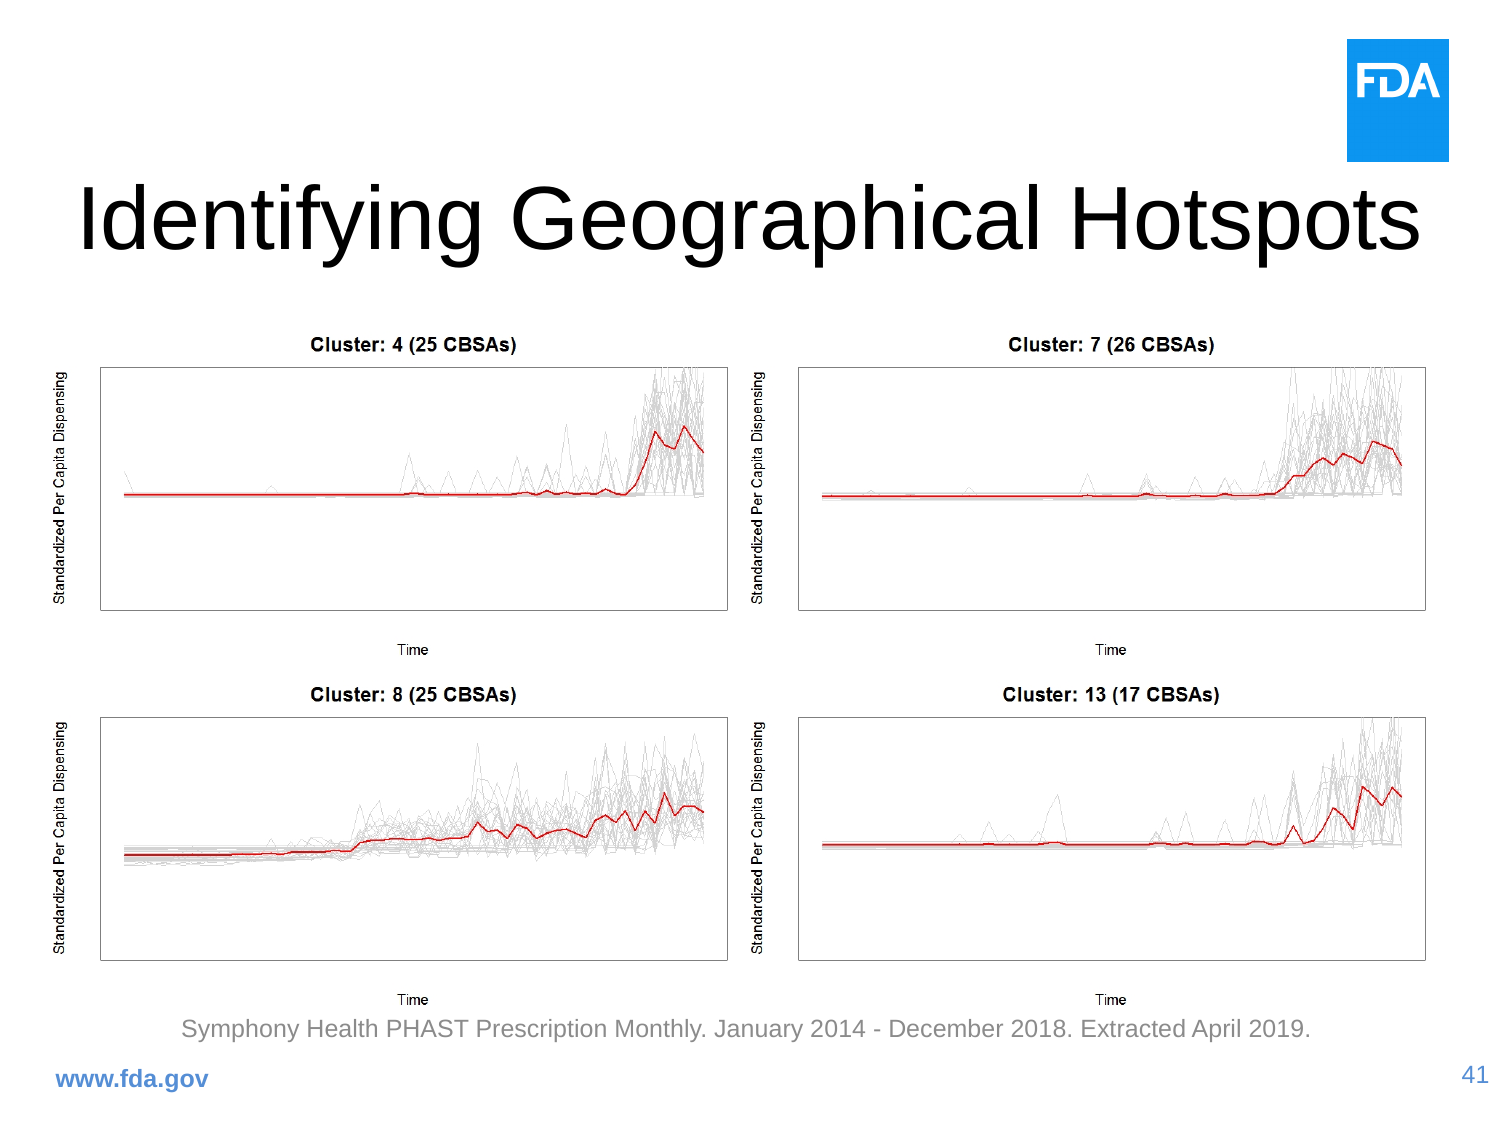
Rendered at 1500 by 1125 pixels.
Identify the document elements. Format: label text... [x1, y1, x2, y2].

footer www.fda.gov [40, 1047, 516, 1108]
text_box Symphony Health PHAST Prescription Monthly. January 2014 - December 2018. Extracted April 2019. [91, 1027, 1404, 1042]
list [52, 319, 1450, 1019]
picture [1347, 39, 1449, 137]
title Identifying Geographical Hotspots [53, 137, 1449, 290]
